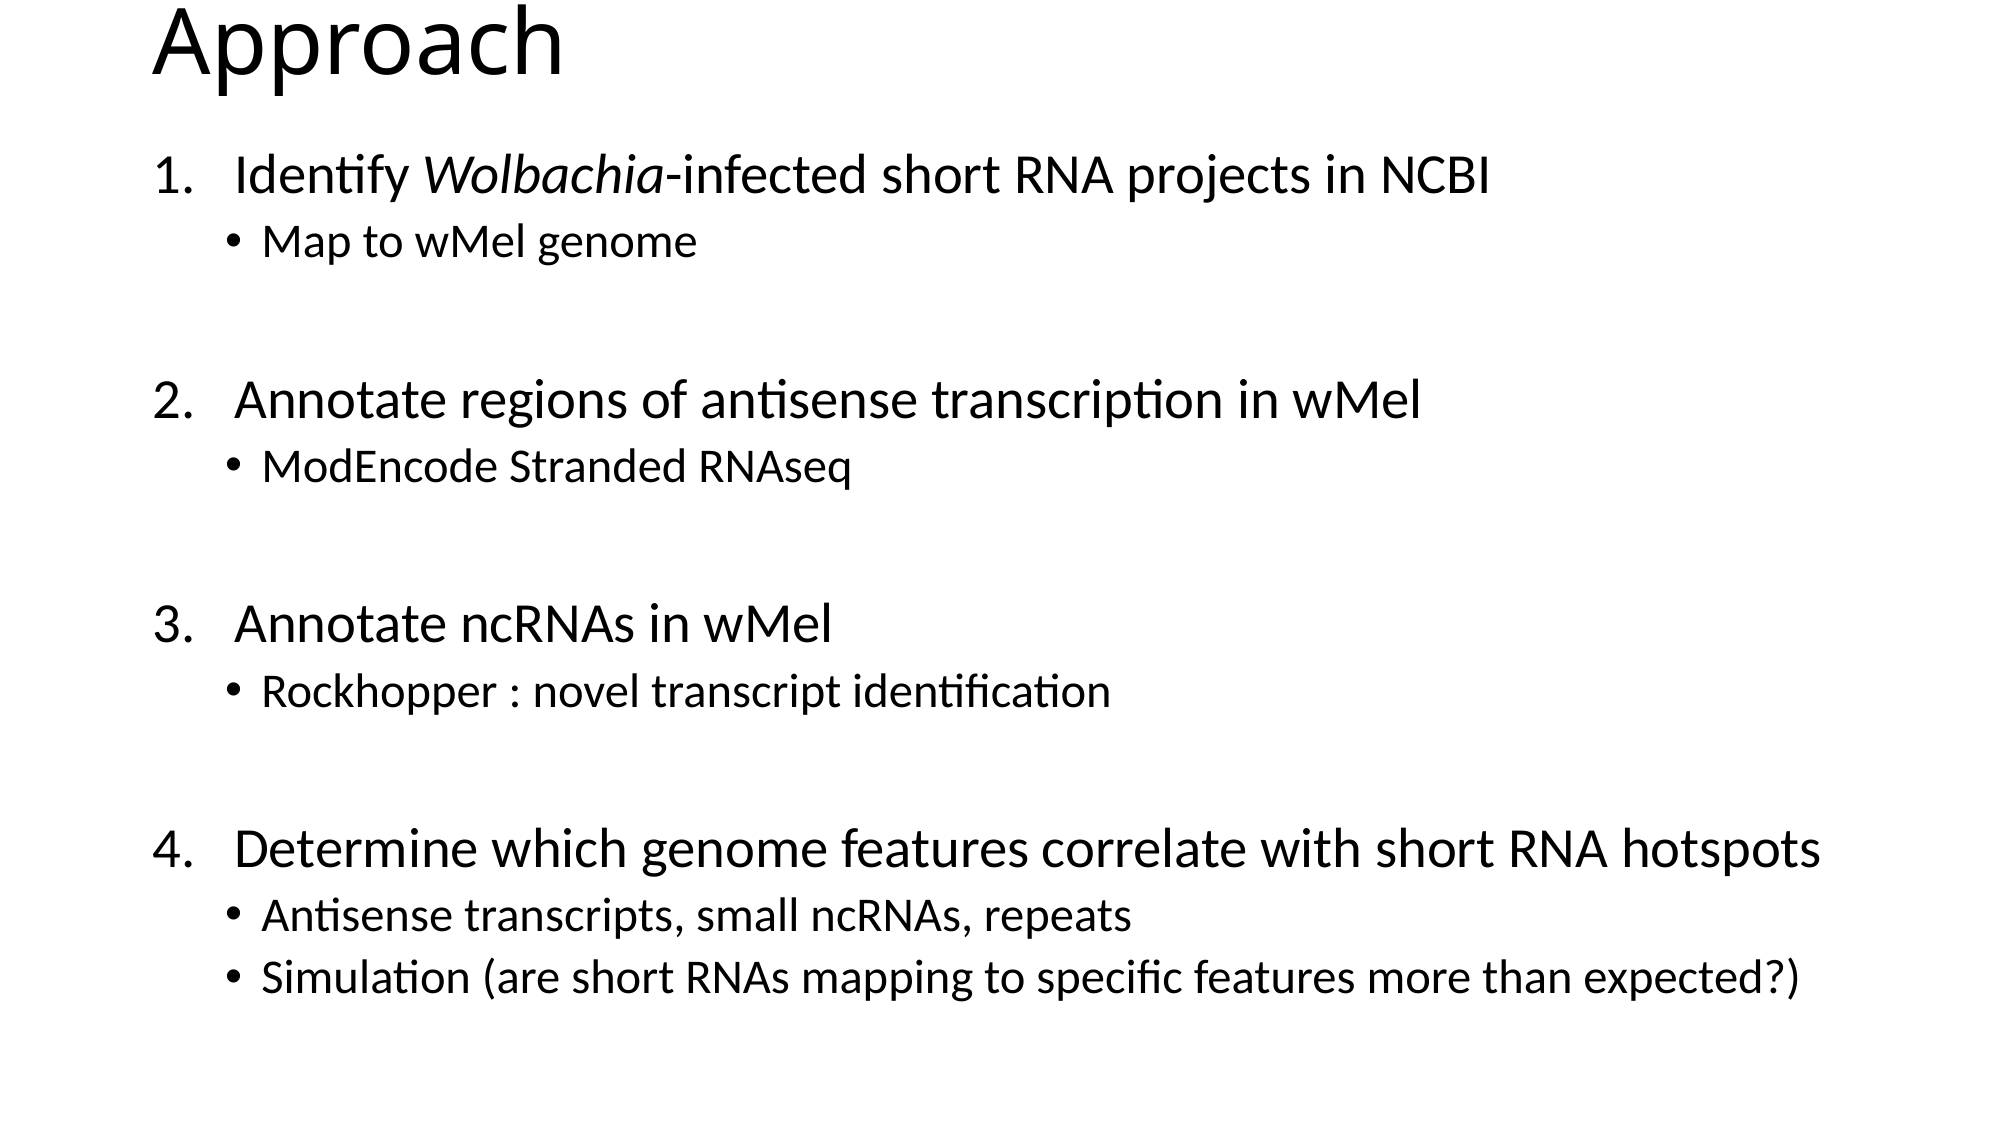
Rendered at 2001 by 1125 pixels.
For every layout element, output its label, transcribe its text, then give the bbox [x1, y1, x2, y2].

list Identify Wolbachia-infected short RNA projects in NCBI Map to wMel genome Annotate regions of antisense transcription in wMel ModEncode Stranded RNAseq Annotate ncRNAs in wMel Rockhopper : novel transcript identification Determine which genome features correlate with short RNA hotspots Antisense transcripts, small ncRNAs, repeats Simulation (are short RNAs mapping to specific features more than expected?) [137, 137, 1976, 1014]
title Approach [137, 0, 1863, 137]
